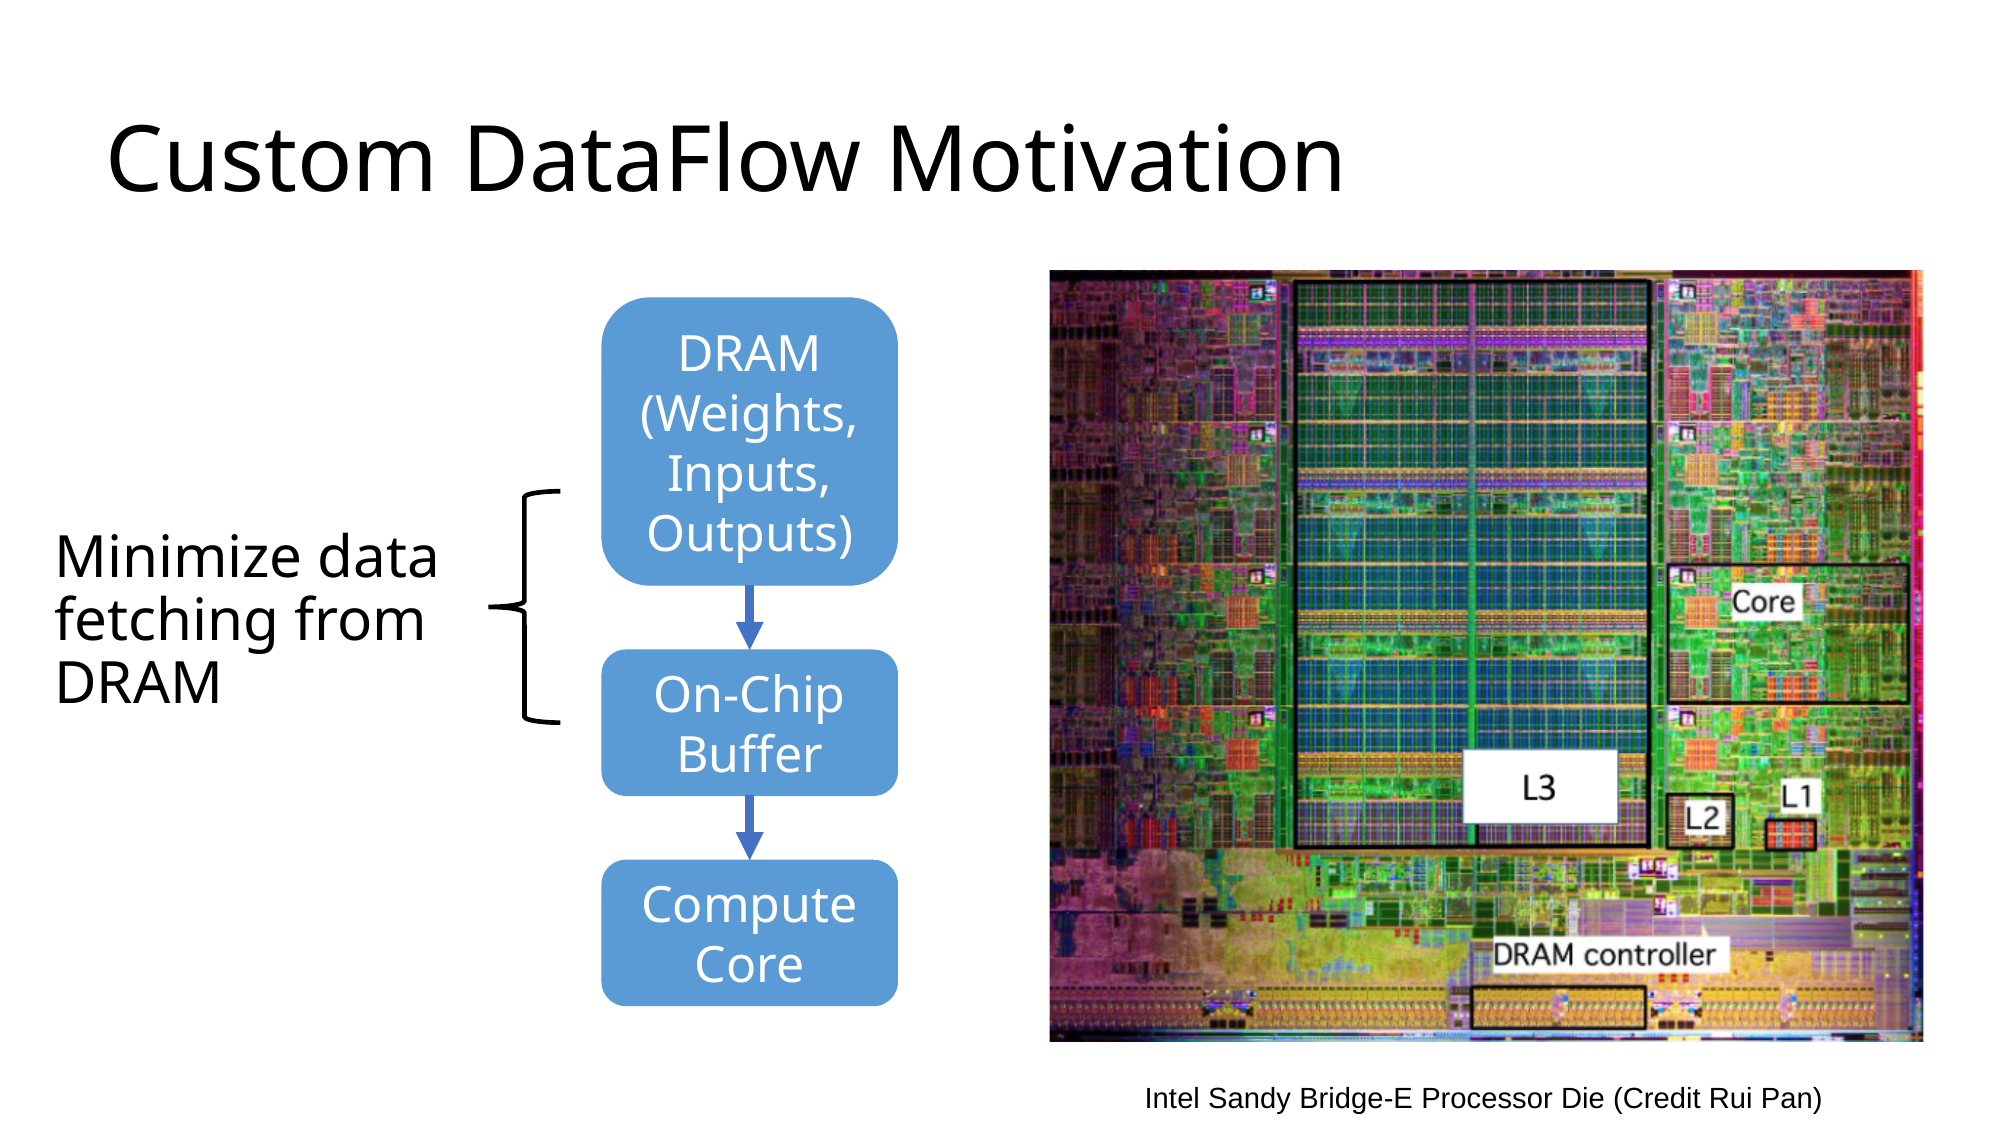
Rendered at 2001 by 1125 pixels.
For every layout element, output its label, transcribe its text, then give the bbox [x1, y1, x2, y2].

list Minimize data fetching from DRAM [36, 520, 564, 784]
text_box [601, 297, 898, 1006]
text_box Intel Sandy Bridge-E Processor Die (Credit Rui Pan) [1129, 1072, 1844, 1122]
text_box [488, 490, 561, 724]
title Custom DataFlow Motivation [90, 52, 1863, 271]
picture [1049, 269, 1925, 1042]
